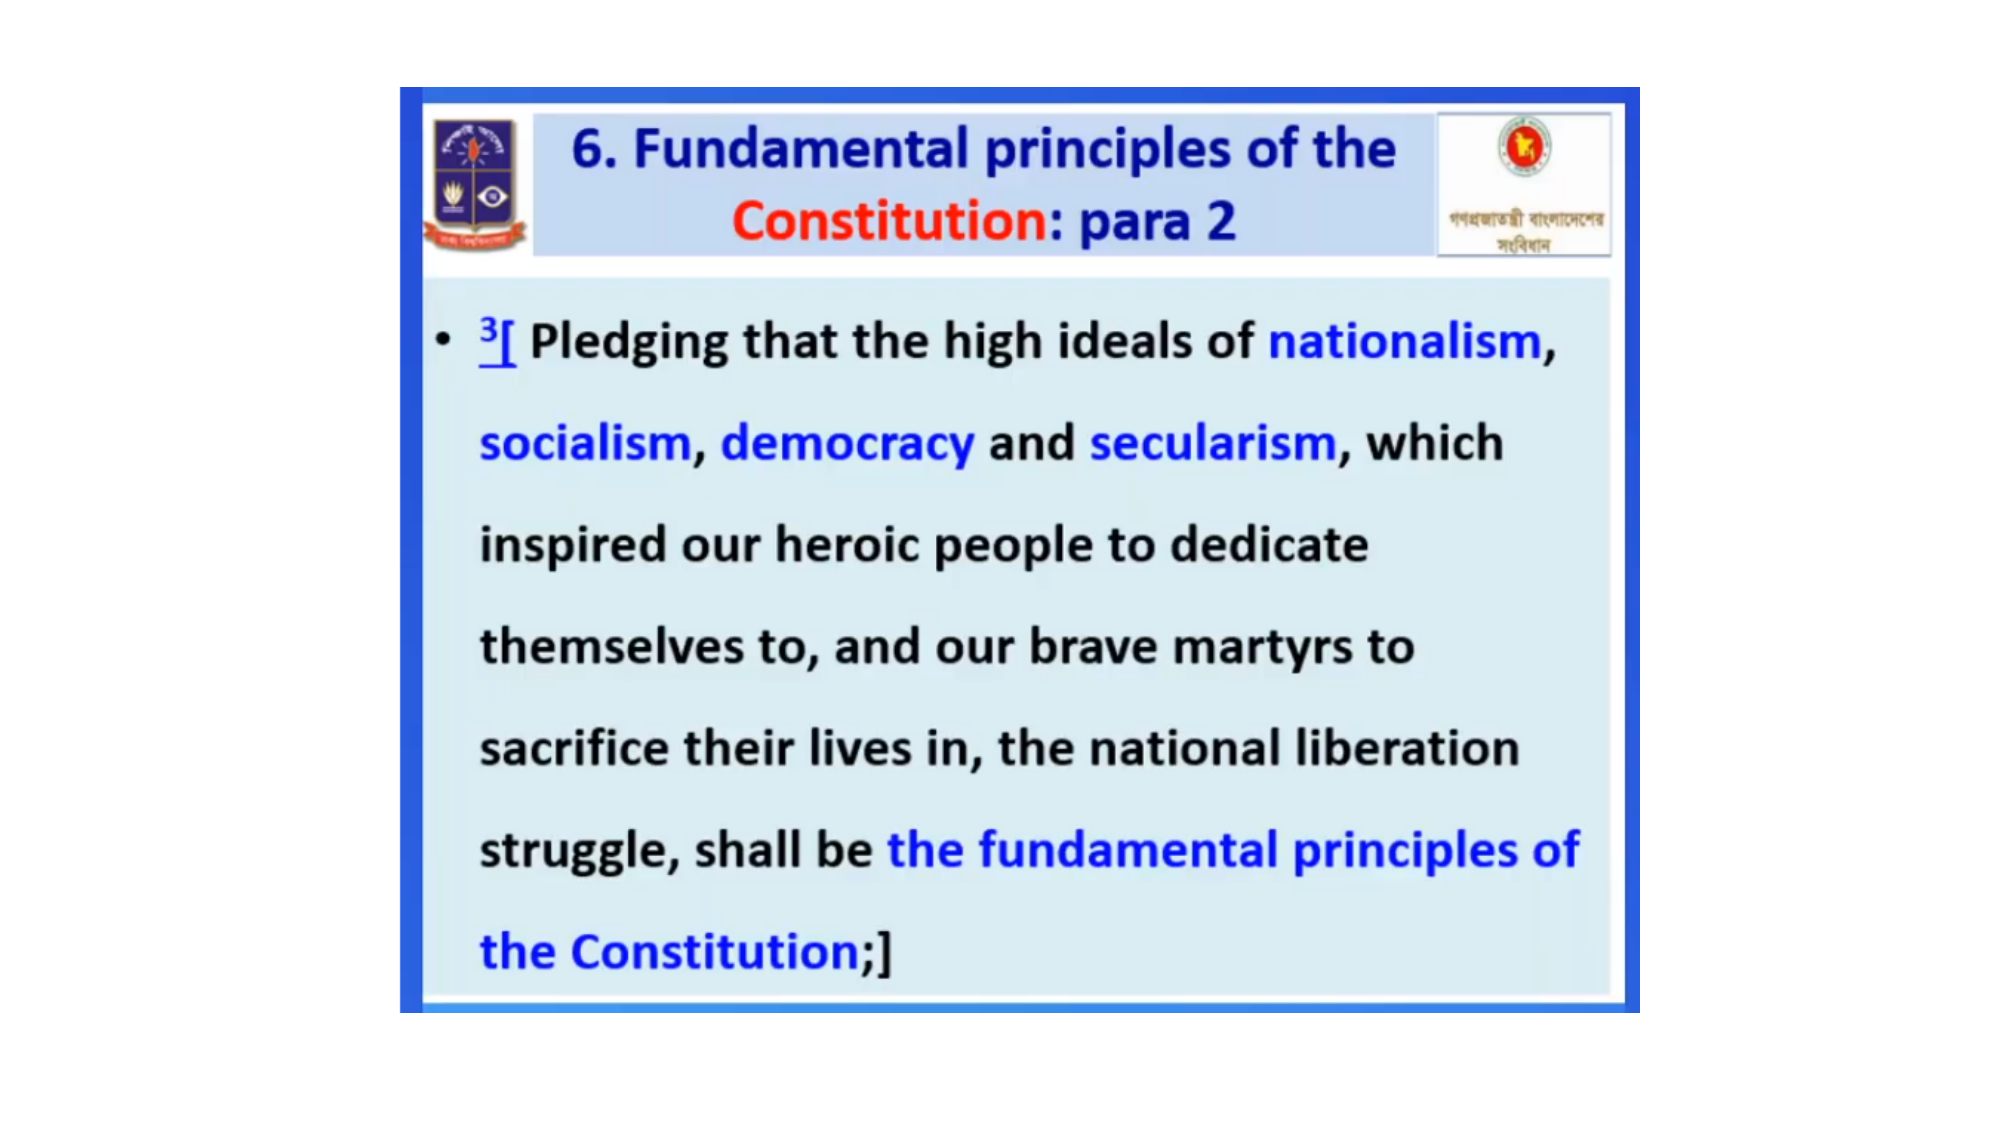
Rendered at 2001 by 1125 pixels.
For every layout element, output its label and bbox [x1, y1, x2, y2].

list [387, 87, 1640, 1013]
